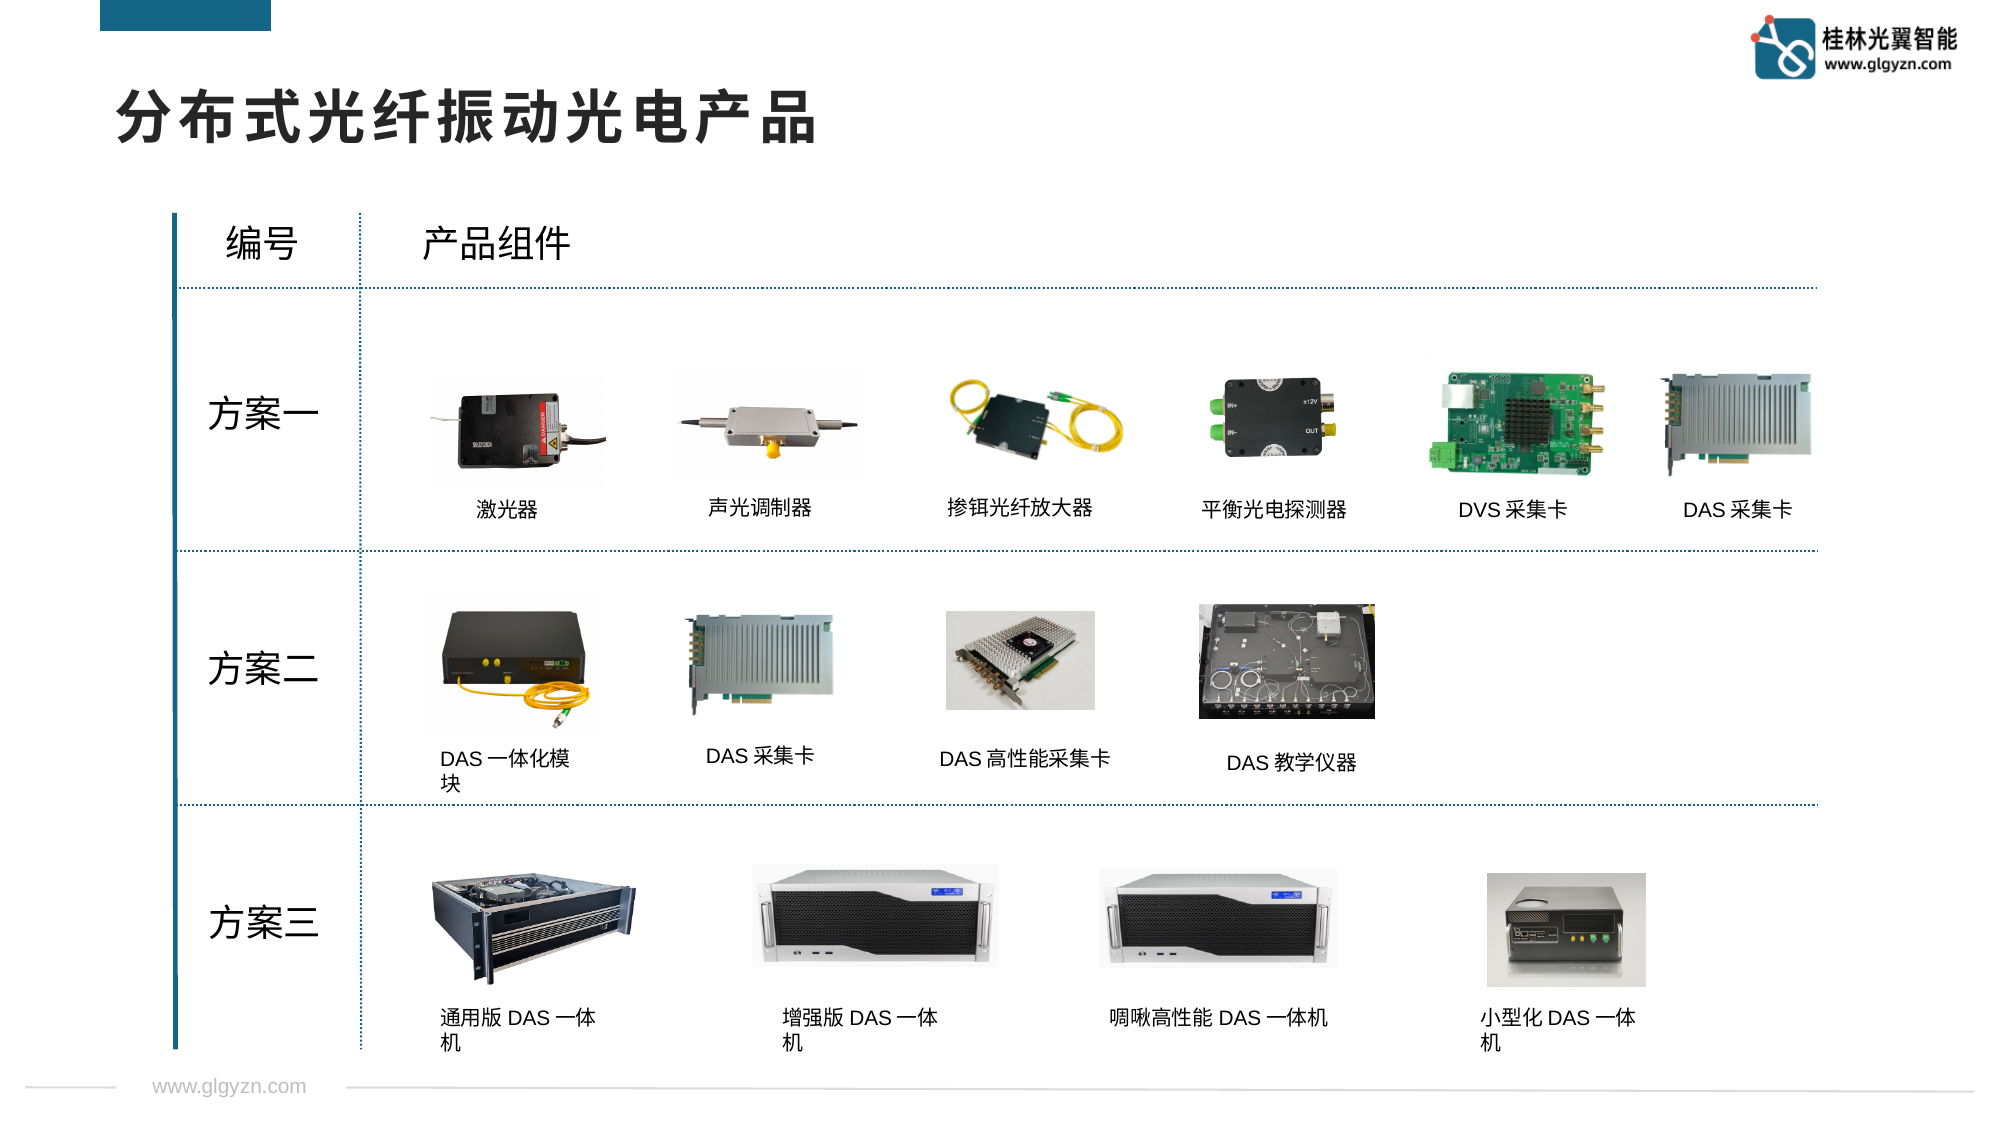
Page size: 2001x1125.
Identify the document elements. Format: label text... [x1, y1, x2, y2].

picture [424, 862, 643, 988]
picture [1407, 344, 1629, 513]
picture [1199, 604, 1376, 719]
text_box 增强版DAS一体机 [767, 997, 966, 1062]
picture [424, 589, 607, 736]
text_box 声光调制器 [693, 487, 841, 528]
text_box 小型化DAS一体机 [1465, 997, 1668, 1062]
picture [1154, 310, 1390, 513]
text_box DAS高性能采集卡 [924, 738, 1131, 778]
text_box 激光器 [461, 491, 560, 530]
picture [1750, 14, 1959, 80]
text_box 掺铒光纤放大器 [933, 487, 1121, 527]
title 分布式光纤振动光电产品 [99, 57, 1900, 174]
picture [1094, 859, 1345, 977]
text_box 方案三 [194, 891, 342, 952]
text_box 平衡光电探测器 [1187, 513, 1366, 530]
picture [747, 855, 1009, 977]
picture [935, 347, 1131, 501]
text_box DAS一体化模块 [425, 738, 606, 803]
text_box 方案二 [192, 637, 340, 697]
picture [1487, 873, 1646, 987]
text_box 通用版DAS一体机 [425, 997, 624, 1062]
picture [669, 589, 857, 737]
text_box DVS采集卡 [1443, 513, 1591, 530]
text_box DAS采集卡 [1668, 498, 1816, 530]
text_box DAS教学仪器 [1211, 741, 1373, 782]
text_box 产品组件 [407, 212, 606, 273]
text_box 啁啾高性能DAS一体机 [1095, 997, 1345, 1037]
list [427, 372, 606, 491]
picture [1644, 347, 1835, 498]
text_box 编号 [210, 212, 326, 273]
text_box DAS采集卡 [691, 737, 837, 776]
text_box 方案一 [192, 383, 340, 443]
picture [946, 611, 1096, 711]
picture [666, 366, 864, 481]
